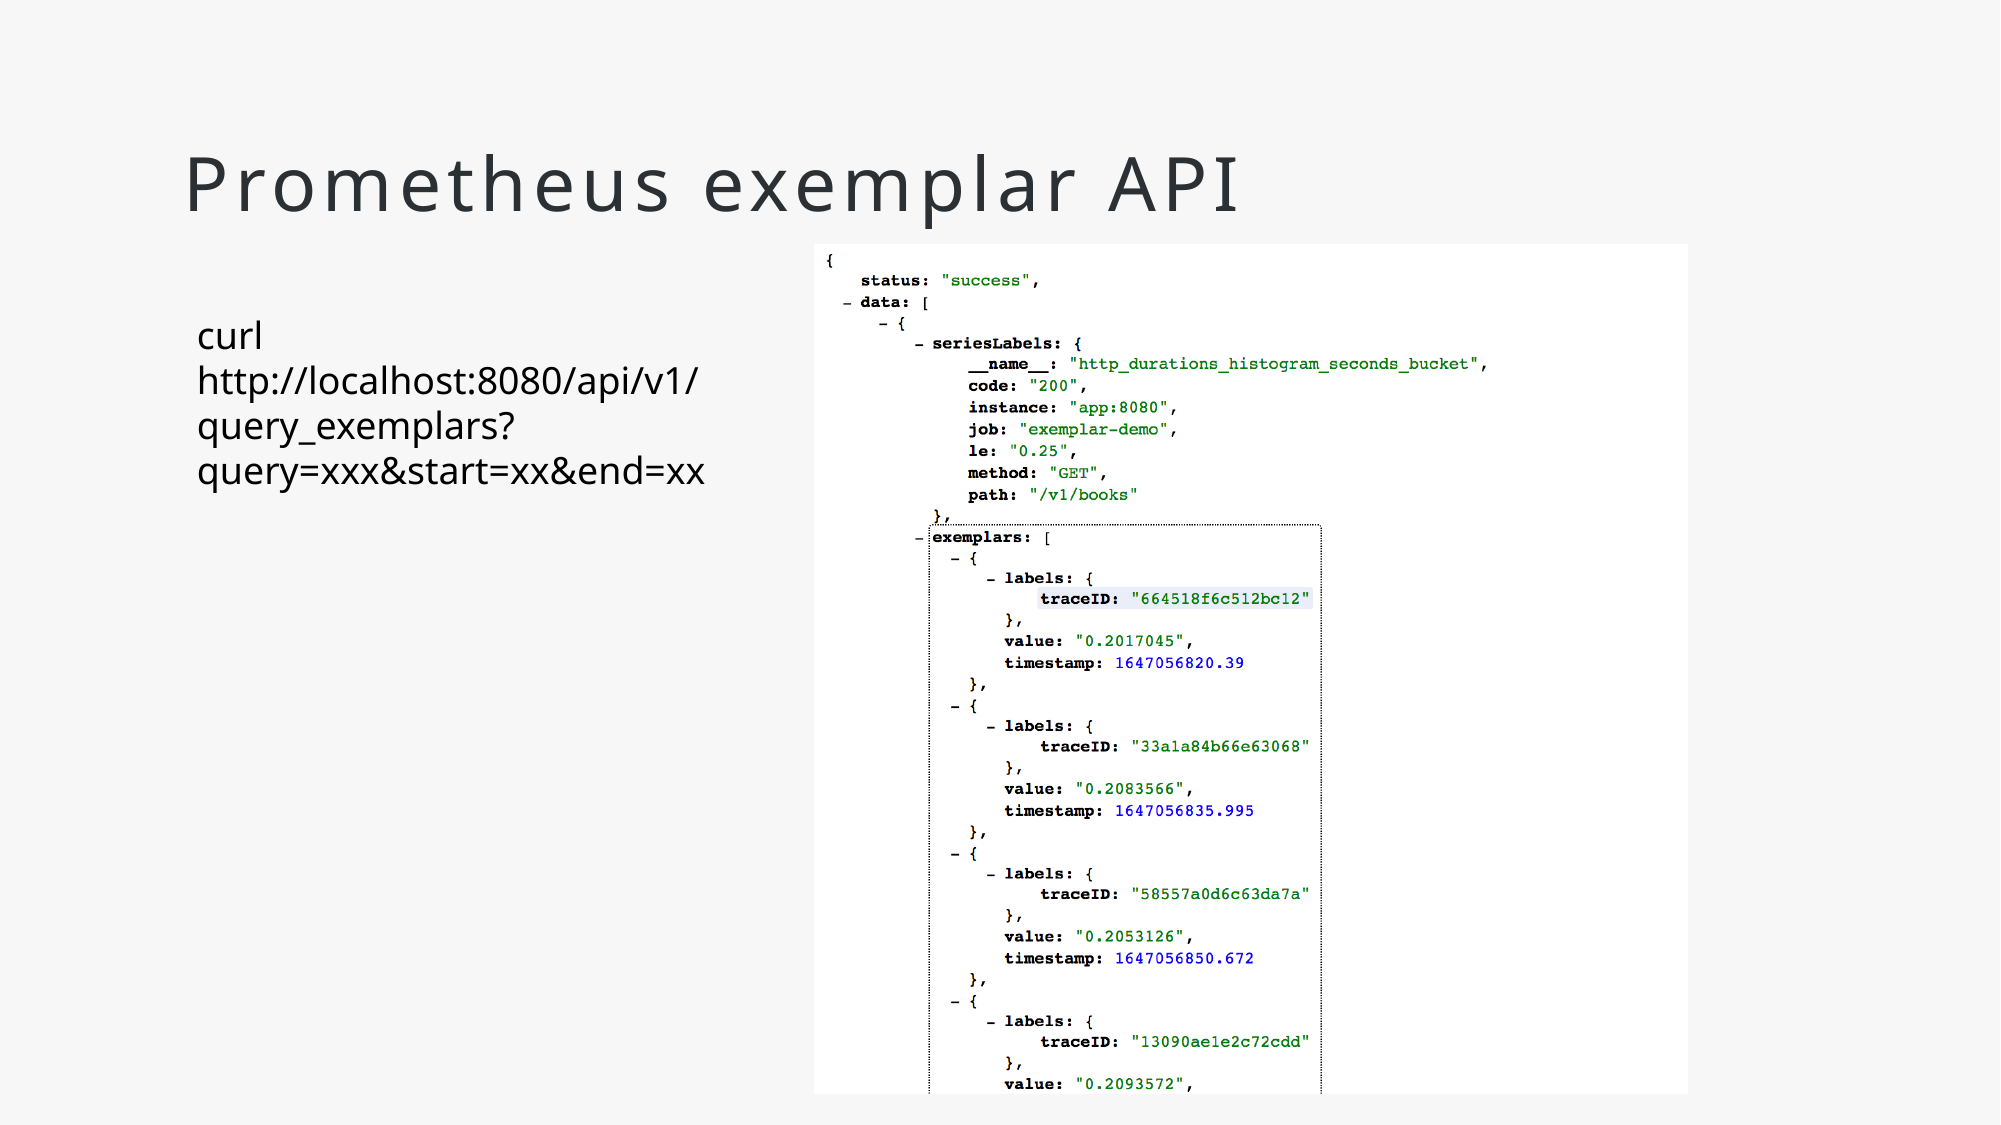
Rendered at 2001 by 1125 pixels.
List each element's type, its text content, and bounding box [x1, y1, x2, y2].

text_box curl http://localhost:8080/api/v1/query_exemplars?query=xxx&start=xx&end=xx [181, 304, 724, 500]
title Prometheus exemplar API [168, 71, 1488, 235]
picture [814, 244, 1688, 1094]
